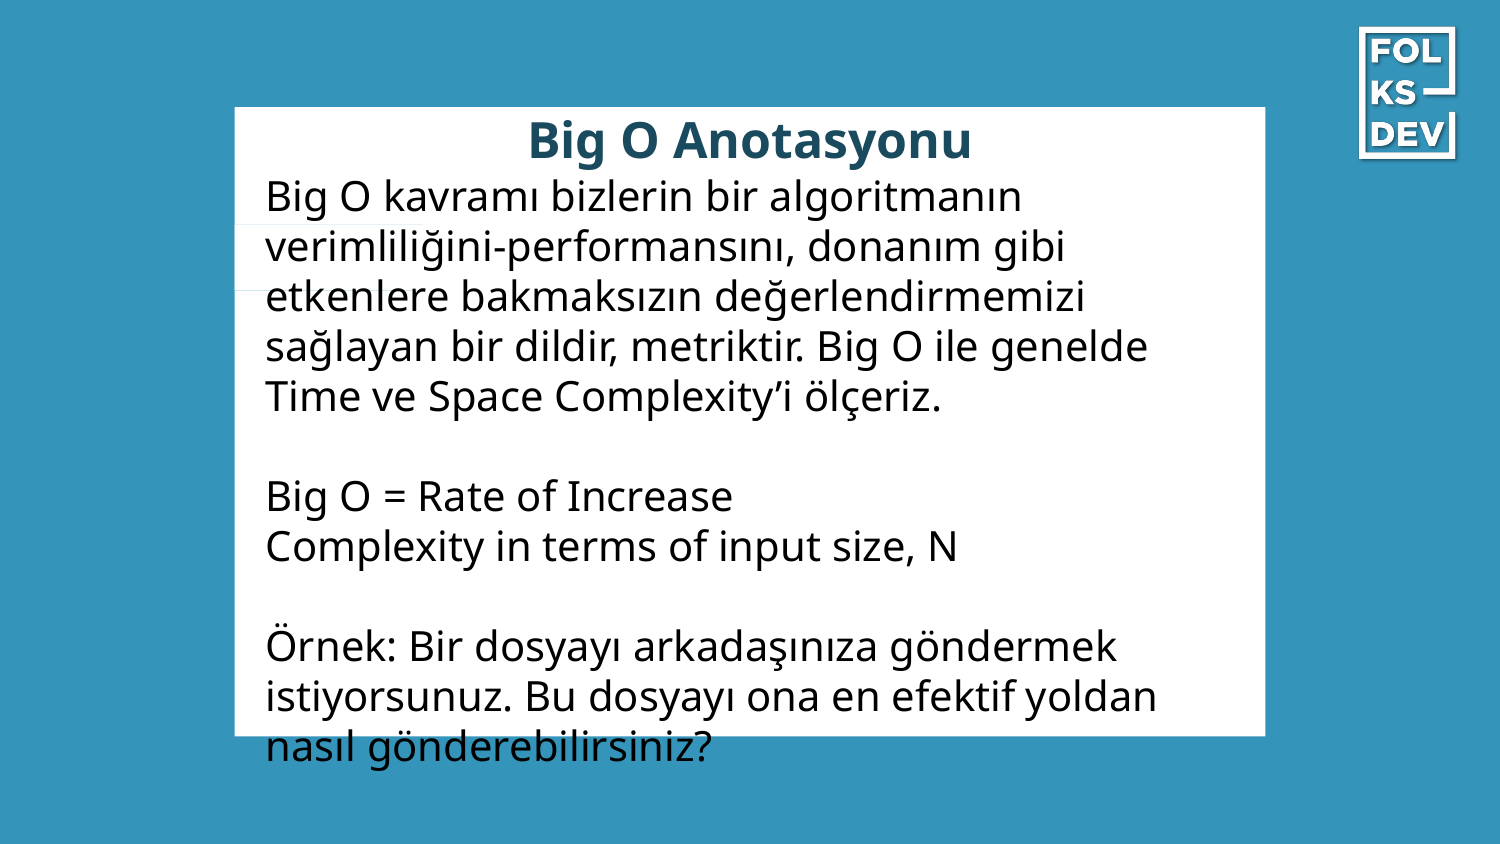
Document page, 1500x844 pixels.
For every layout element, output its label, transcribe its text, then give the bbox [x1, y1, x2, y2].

picture [1313, 0, 1500, 187]
title Big O Anotasyonu [422, 93, 1078, 173]
text_box [234, 224, 423, 291]
